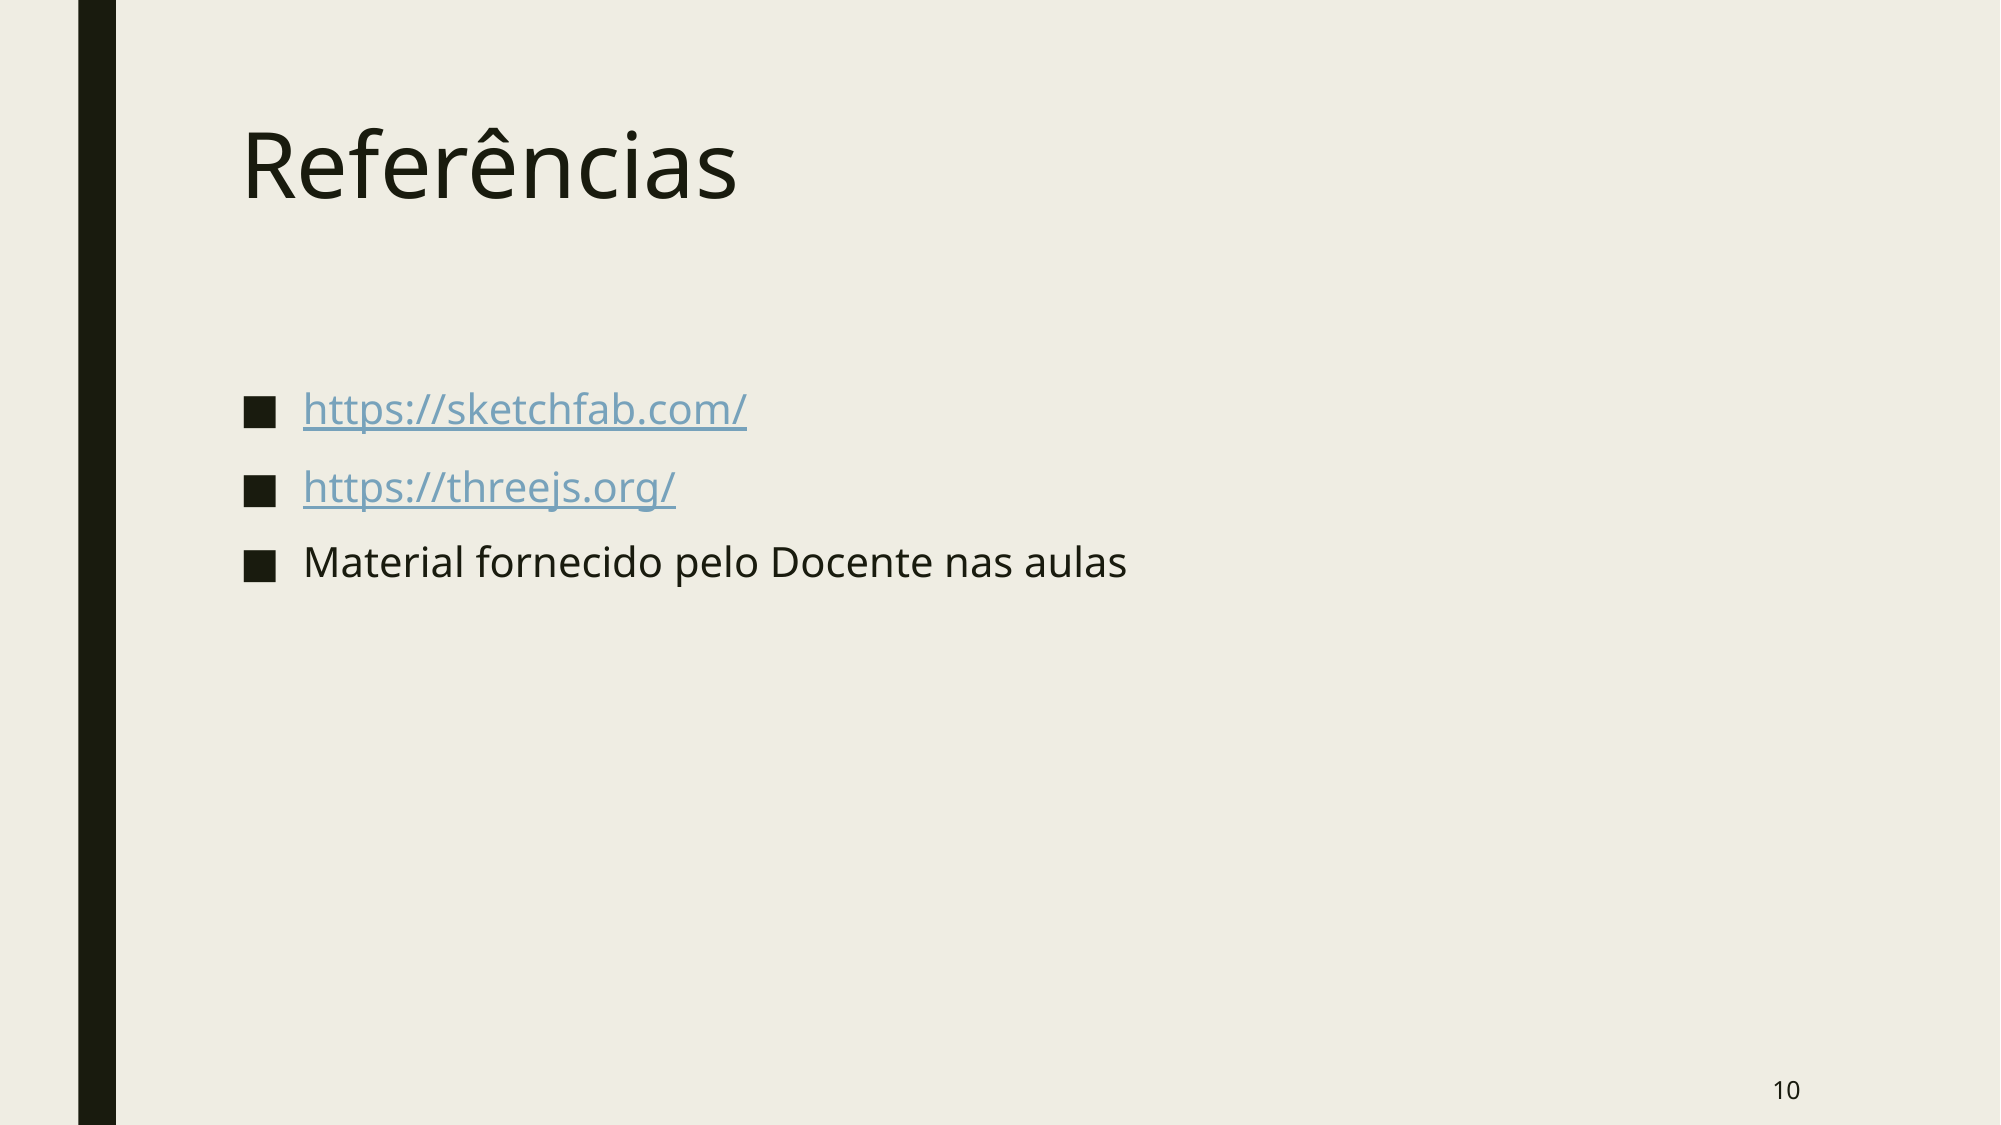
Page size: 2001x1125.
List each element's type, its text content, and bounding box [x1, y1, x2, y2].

title Referências [225, 112, 1800, 357]
list https://sketchfab.com/ https://threejs.org/ Material fornecido pelo Docente nas aulas [225, 375, 1800, 963]
slide_number 10 [1553, 1058, 1816, 1125]
